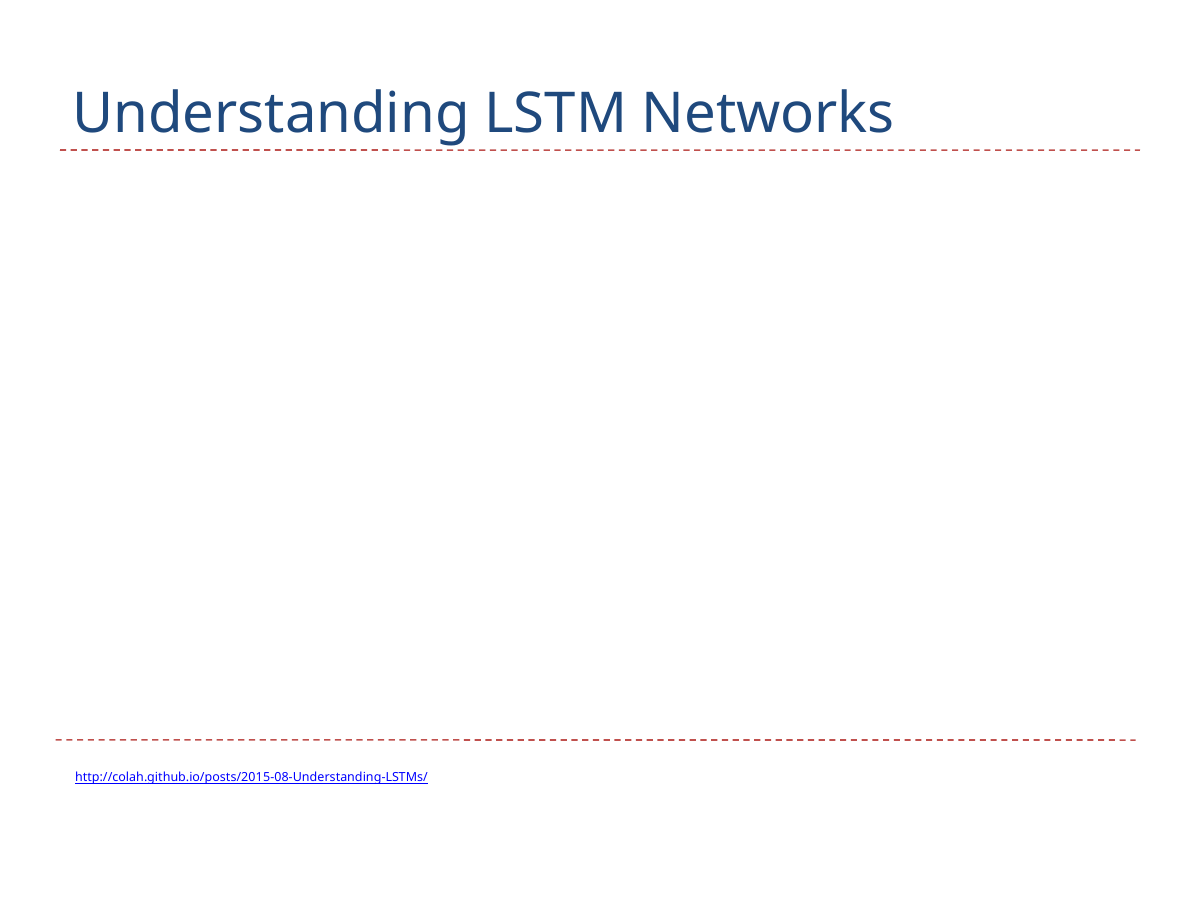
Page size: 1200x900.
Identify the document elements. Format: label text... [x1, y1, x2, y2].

list http://colah.github.io/posts/2015-08-Understanding-LSTMs/ [62, 762, 1138, 888]
title Understanding LSTM Networks [60, 20, 1140, 150]
